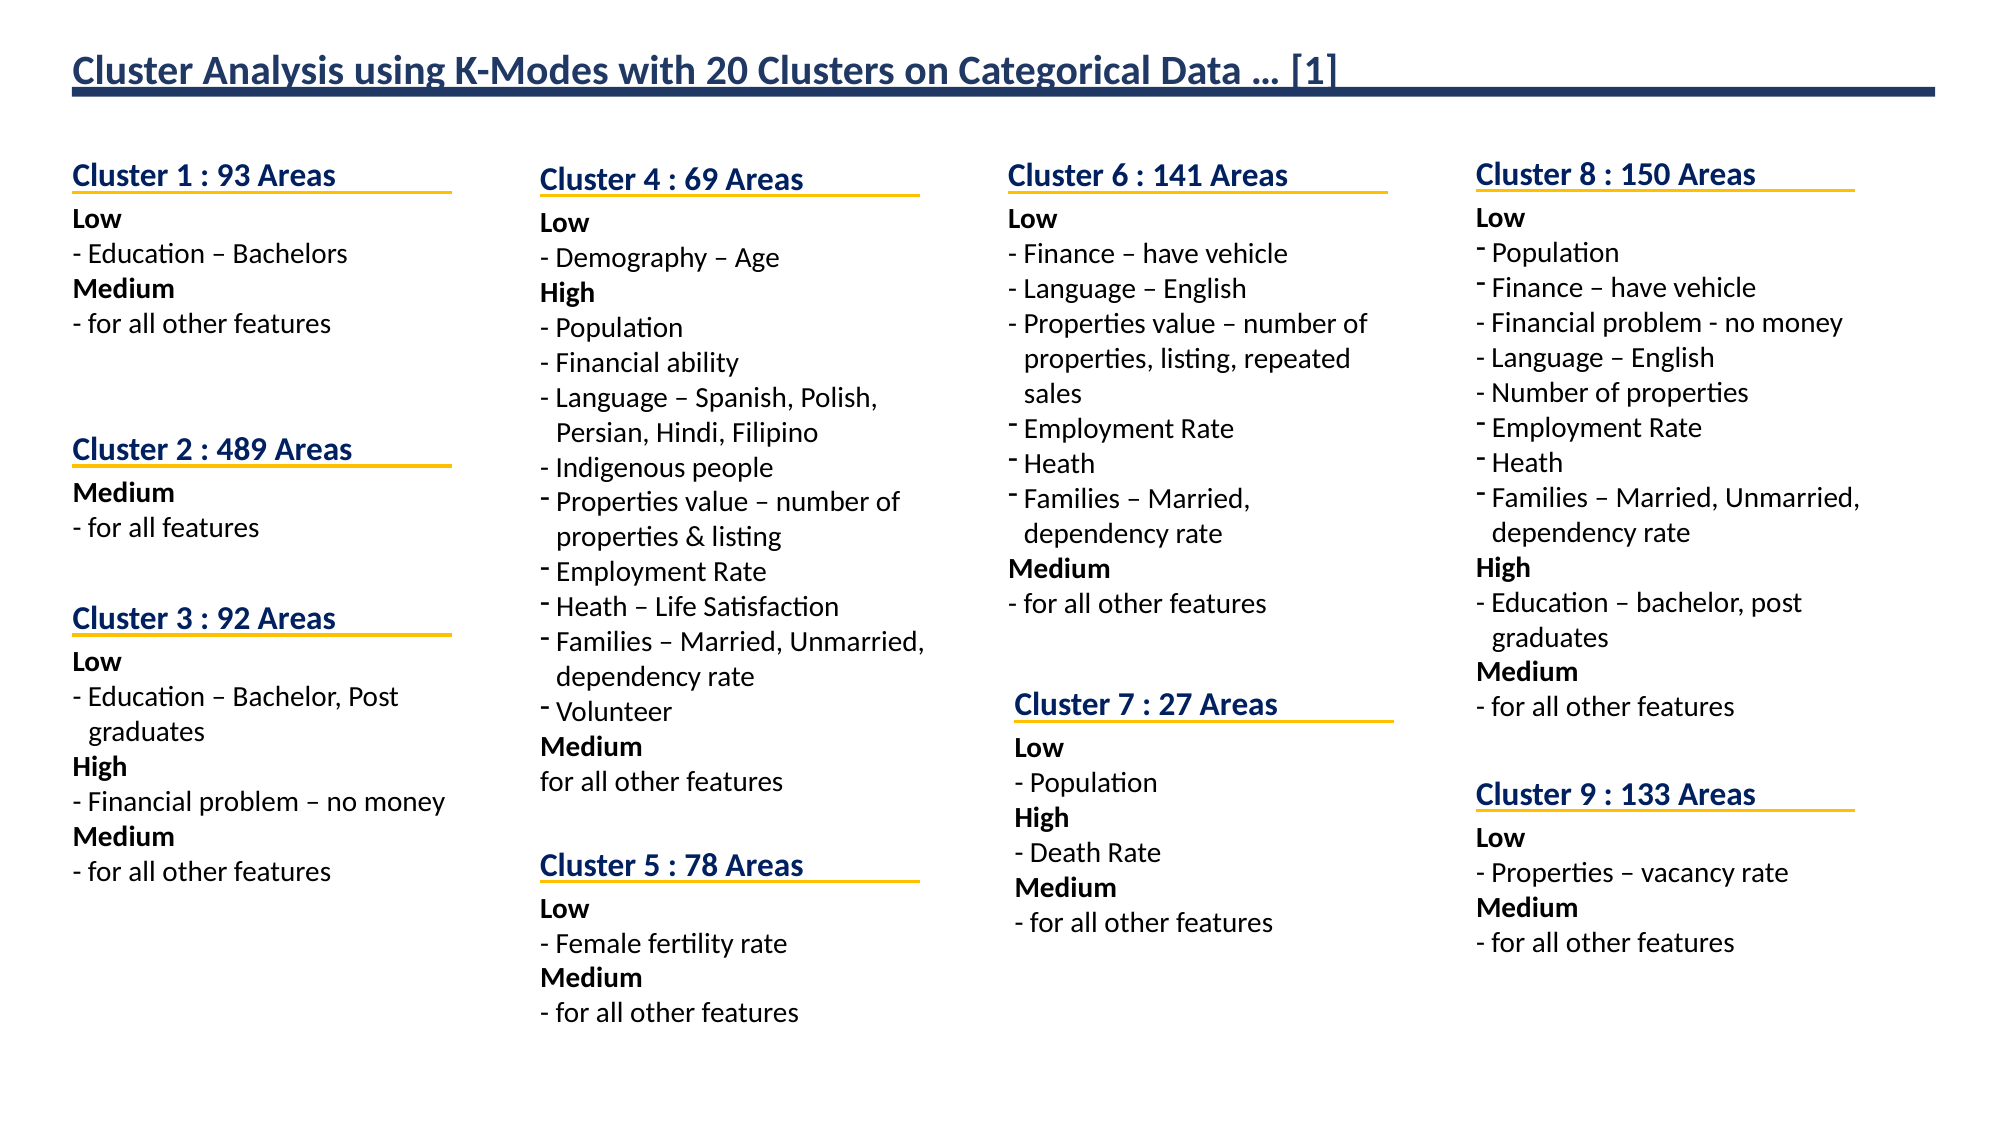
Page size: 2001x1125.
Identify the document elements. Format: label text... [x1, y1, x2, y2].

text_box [1461, 764, 1877, 968]
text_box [57, 146, 474, 349]
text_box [525, 835, 942, 1038]
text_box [999, 675, 1416, 949]
text_box Cluster Analysis using K-Modes with 20 Clusters on Categorical Data … [1] [57, 35, 1840, 87]
text_box [71, 86, 1936, 98]
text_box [57, 419, 474, 552]
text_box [993, 146, 1409, 632]
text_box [1461, 144, 1877, 737]
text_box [525, 149, 942, 812]
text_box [57, 588, 474, 898]
